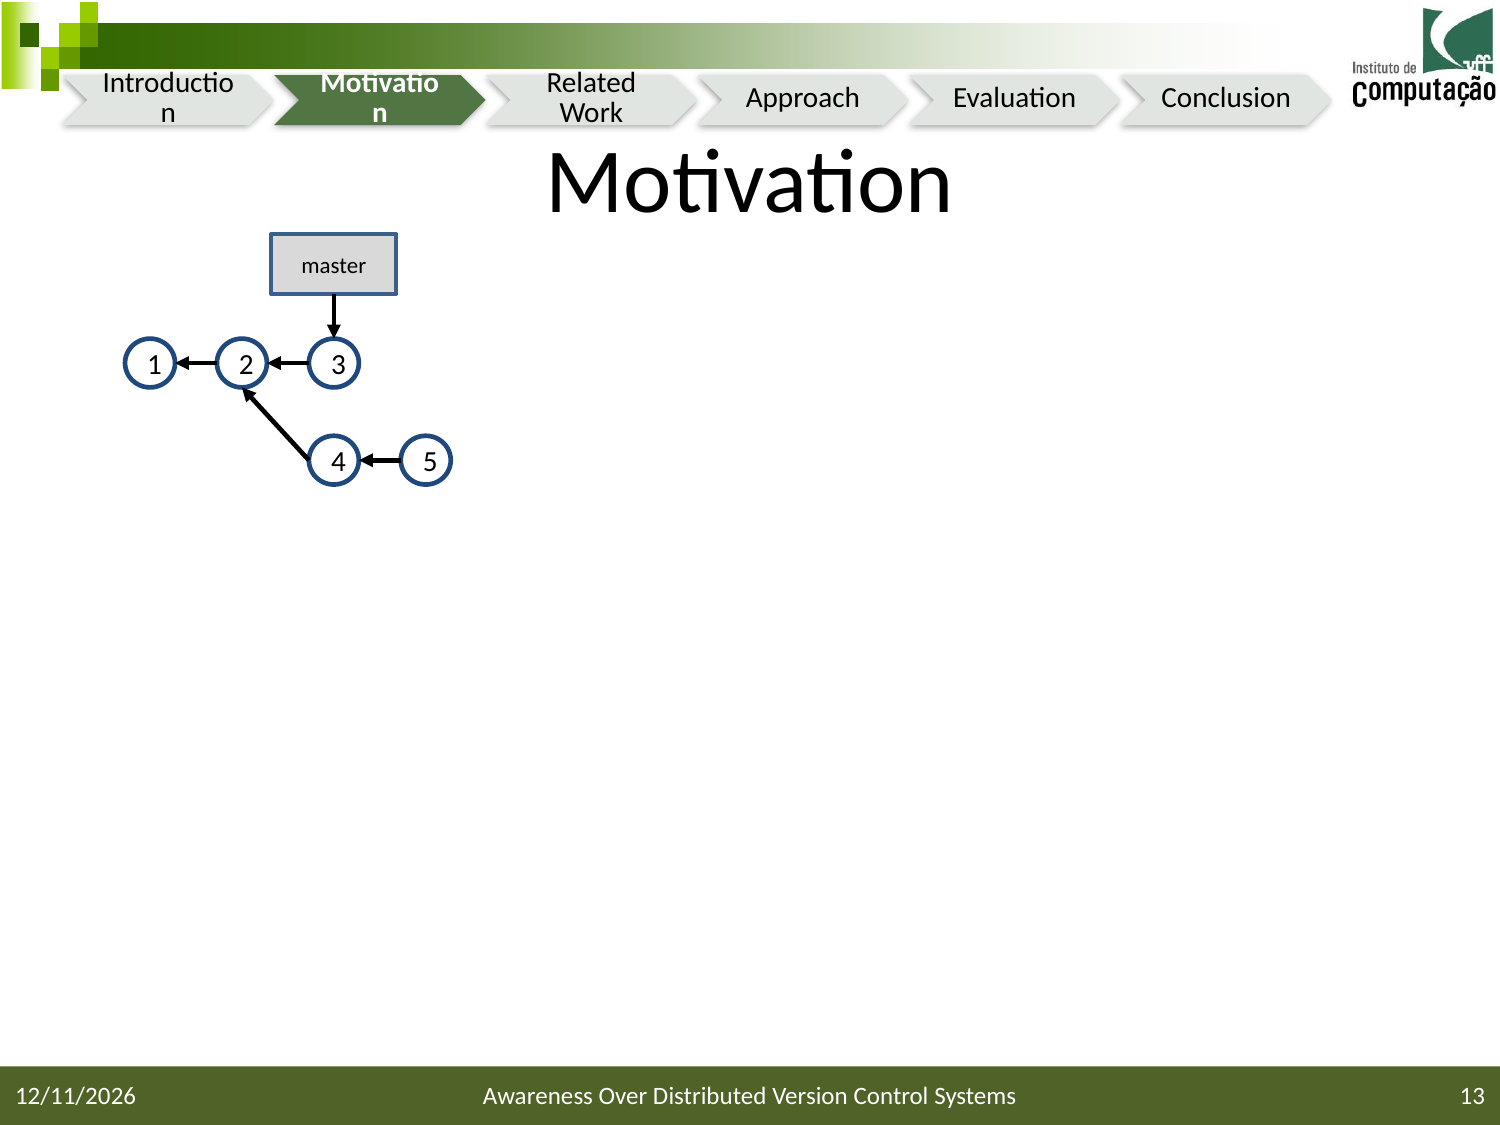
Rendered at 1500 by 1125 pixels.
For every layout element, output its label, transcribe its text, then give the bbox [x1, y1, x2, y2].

text_box 2 [214, 336, 269, 390]
text_box 5 [398, 433, 453, 487]
footer Awareness Over Distributed Version Control Systems [362, 1065, 1138, 1125]
text_box 3 [306, 337, 361, 390]
title Motivation [23, 82, 1477, 270]
text_box 1 [122, 336, 178, 390]
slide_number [0, 1065, 350, 1125]
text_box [62, 74, 1333, 126]
slide_number 13 [1149, 1065, 1500, 1125]
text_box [241, 387, 310, 461]
text_box master [269, 232, 398, 296]
text_box 4 [308, 433, 361, 487]
